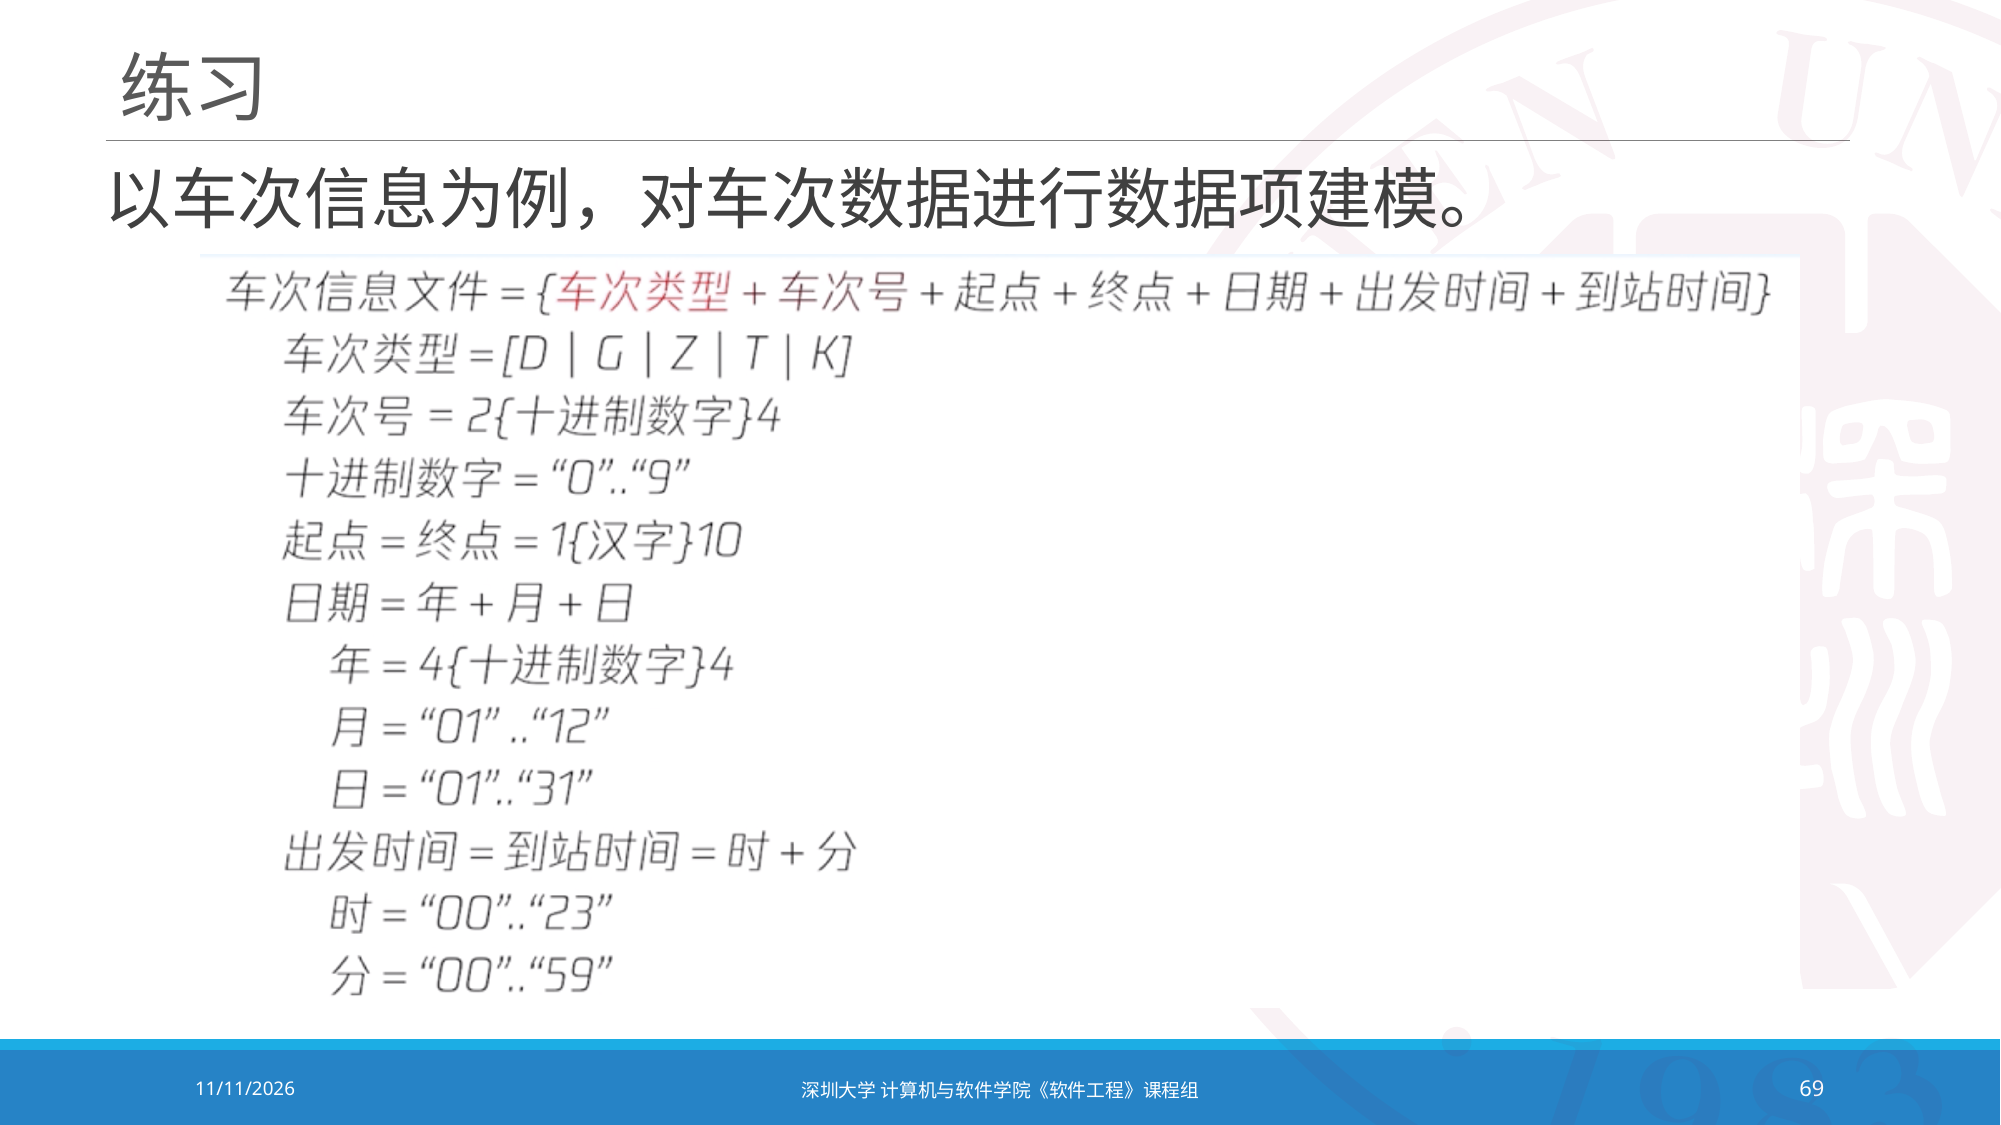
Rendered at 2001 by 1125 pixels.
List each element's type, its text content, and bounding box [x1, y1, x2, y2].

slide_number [180, 1059, 586, 1120]
title 练习 [104, 0, 1856, 139]
slide_number 69 [1624, 1059, 1840, 1120]
footer 深圳大学 计算机与软件学院《软件工程》课程组 [604, 1059, 1396, 1120]
list 以车次信息为例，对车次数据进行数据项建模。 [104, 158, 1878, 1008]
picture [200, 254, 1800, 1008]
